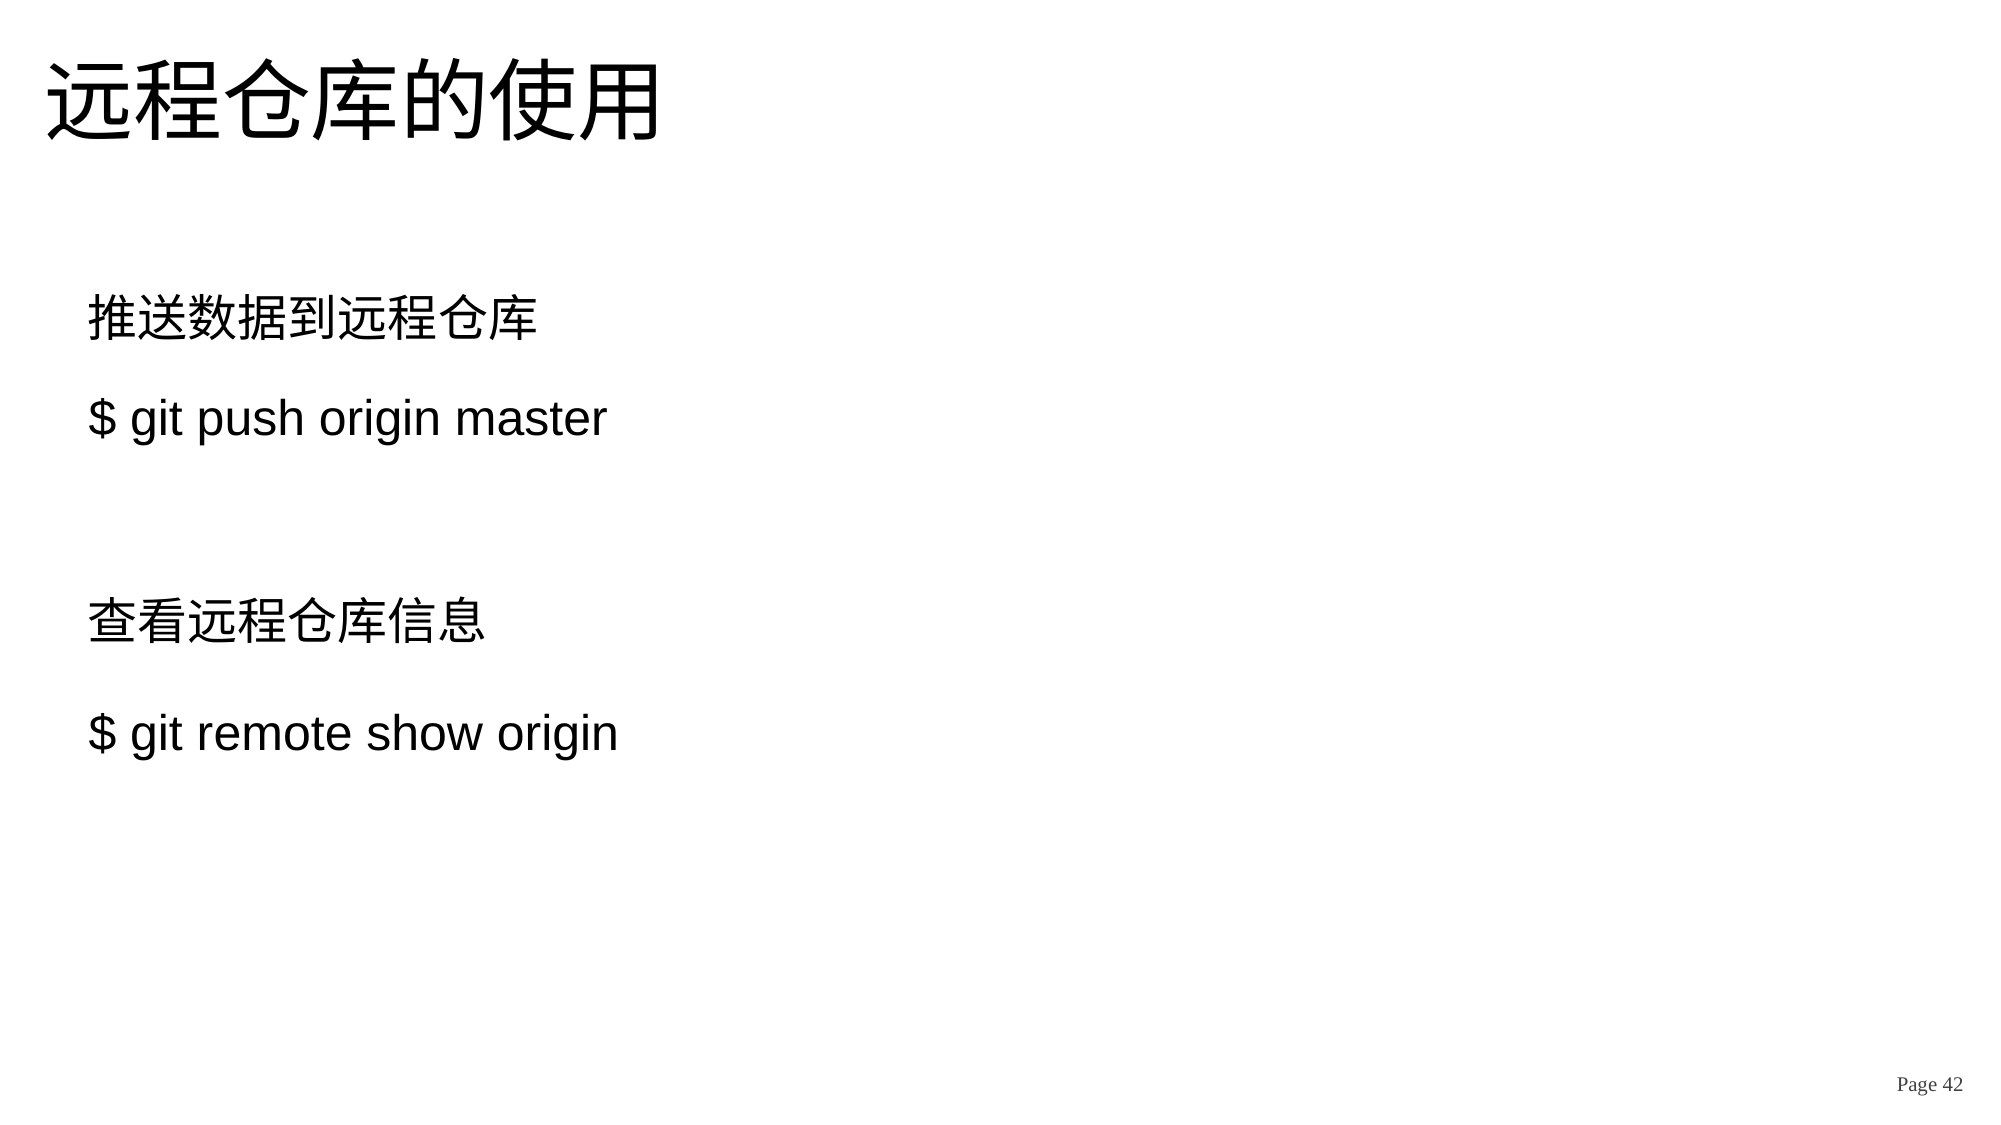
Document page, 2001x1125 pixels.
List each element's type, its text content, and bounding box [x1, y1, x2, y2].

text_box 推送数据到远程仓库 [73, 278, 553, 354]
text_box $ git remote show origin [73, 692, 635, 768]
text_box 查看远程仓库信息 [72, 582, 503, 658]
text_box $ git push origin master [73, 378, 624, 454]
title 远程仓库的使用 [0, 44, 2000, 166]
